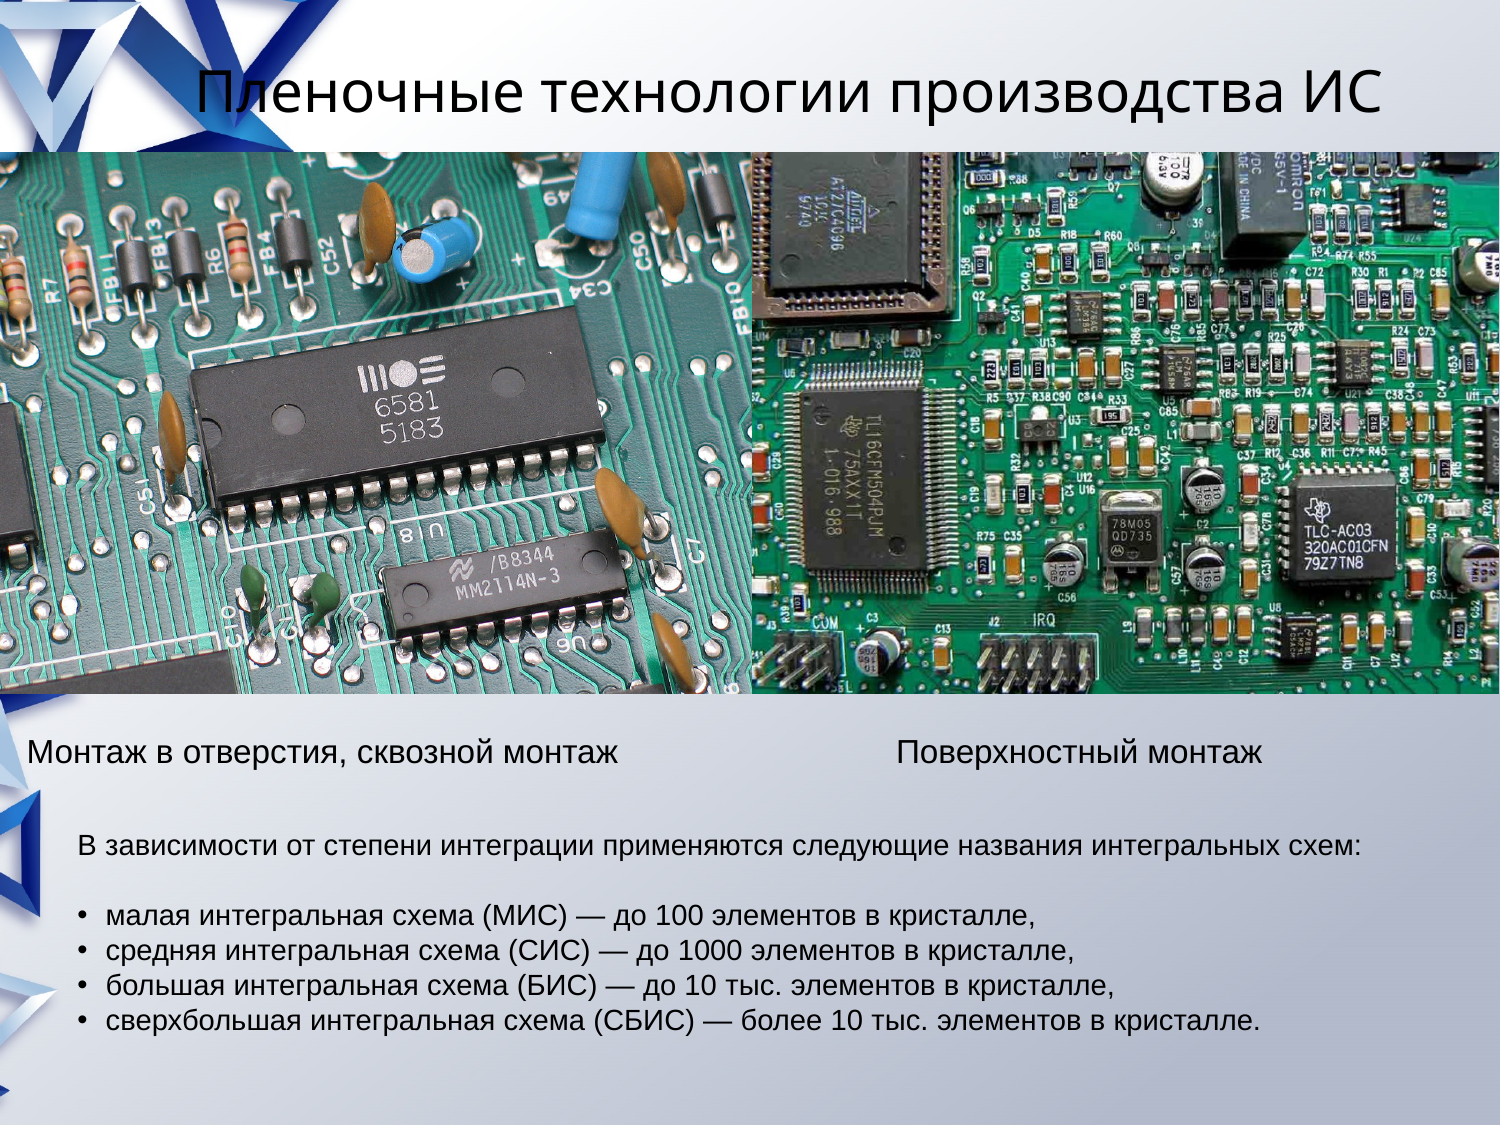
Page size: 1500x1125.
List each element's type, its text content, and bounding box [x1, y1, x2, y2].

text_box Монтаж в отверстия, сквозной монтаж [11, 722, 752, 778]
picture [0, 0, 1500, 1125]
text_box Поверхностный монтаж [881, 722, 1427, 778]
text_box В зависимости от степени интеграции применяются следующие названия интегральных схем: малая интегральная схема (МИС) — до 100 элементов в кристалле, средняя интегральная схема (СИС) — до 1000 элементов в кристалле, большая интегральная схема (БИС) — до 10 тыс. элементов в кристалле, сверхбольшая интегральная схема (СБИС) — более 10 тыс. элементов в кристалле. [62, 819, 1438, 1044]
text_box Пленочные технологии производства ИС [128, 55, 1449, 133]
